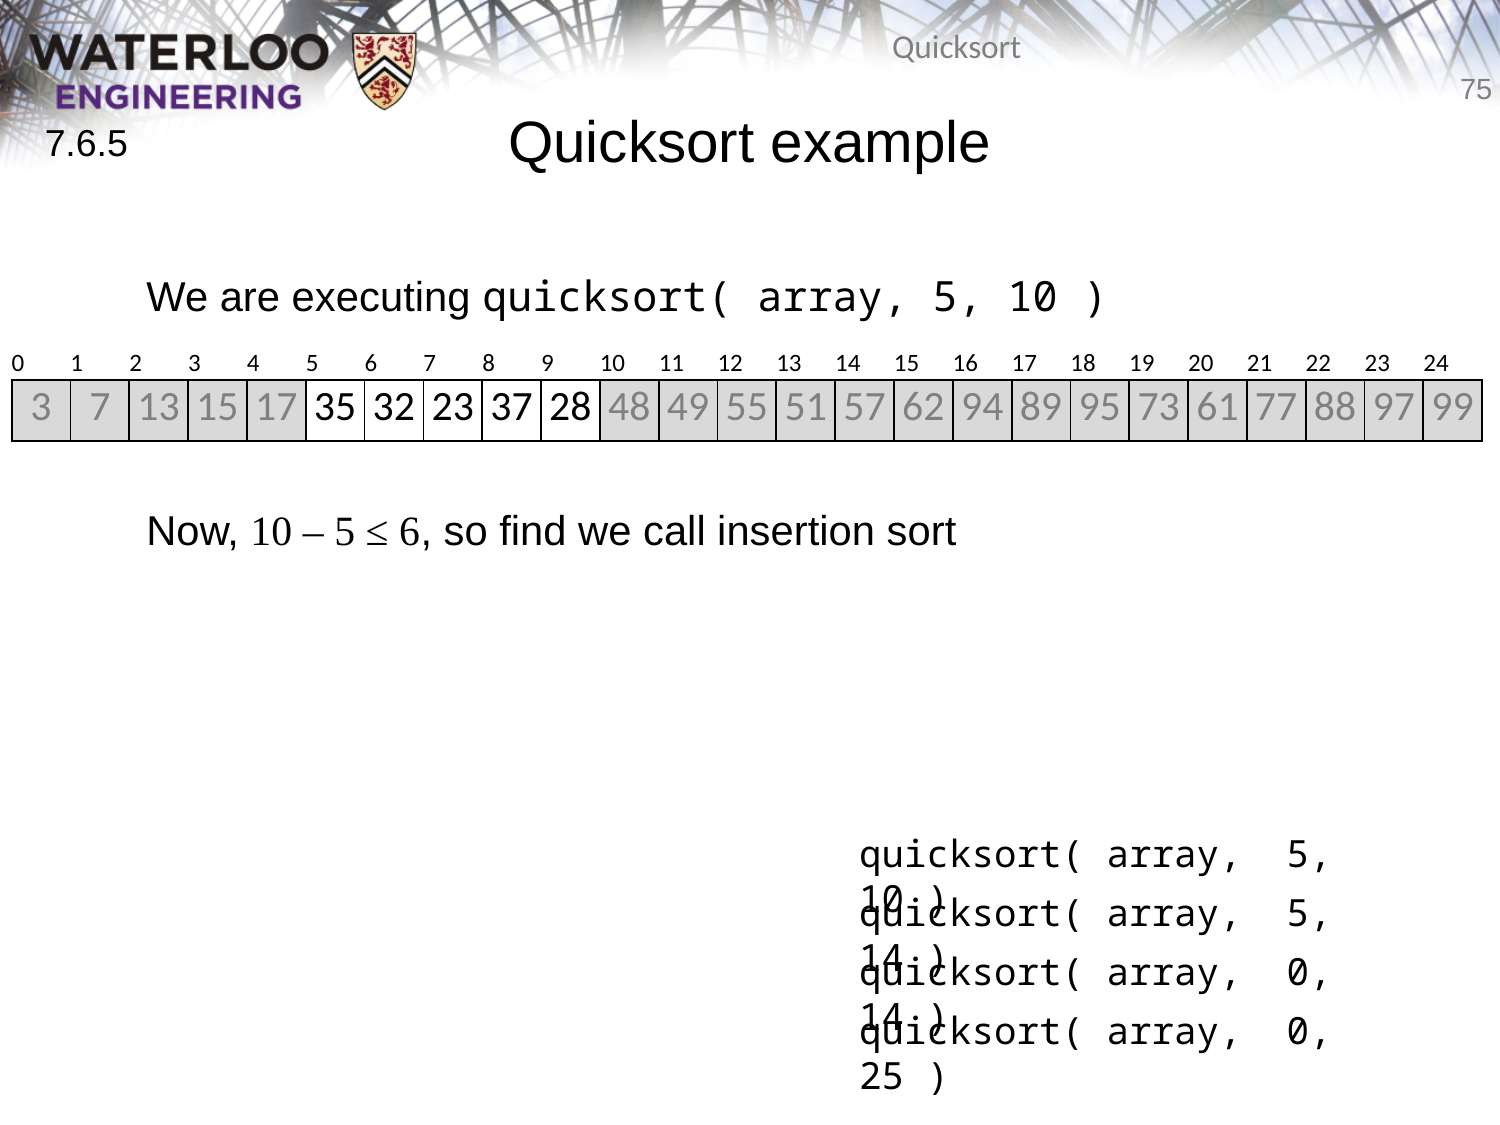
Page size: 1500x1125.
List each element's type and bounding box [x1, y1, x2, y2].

table_cell [365, 381, 423, 440]
table_cell [660, 381, 717, 440]
table_cell [1365, 381, 1422, 440]
table_cell [1248, 381, 1305, 440]
table_cell [248, 381, 305, 440]
table_cell [307, 381, 364, 440]
list [74, 262, 1426, 350]
table_cell [601, 381, 658, 440]
table_cell [777, 381, 834, 440]
table_cell [1071, 381, 1128, 440]
table_cell [1424, 381, 1481, 440]
picture [0, 0, 1500, 1125]
table_cell [483, 381, 540, 440]
table_cell [13, 381, 70, 440]
table_cell [718, 381, 775, 440]
table_cell [1307, 381, 1364, 440]
table_cell [189, 381, 246, 440]
table_cell [836, 381, 893, 440]
list [74, 442, 1426, 1006]
table_cell [895, 381, 952, 440]
table_cell [1130, 381, 1187, 440]
table_cell [424, 381, 481, 440]
table_cell [954, 381, 1011, 440]
table_cell [1013, 381, 1070, 440]
table_cell [542, 381, 599, 440]
text_box [844, 822, 1447, 1105]
table_cell [130, 381, 187, 440]
title [74, 44, 1426, 233]
text_box [30, 111, 143, 172]
table_header [12, 350, 1482, 379]
table_cell [71, 381, 128, 440]
table_cell [1189, 381, 1246, 440]
